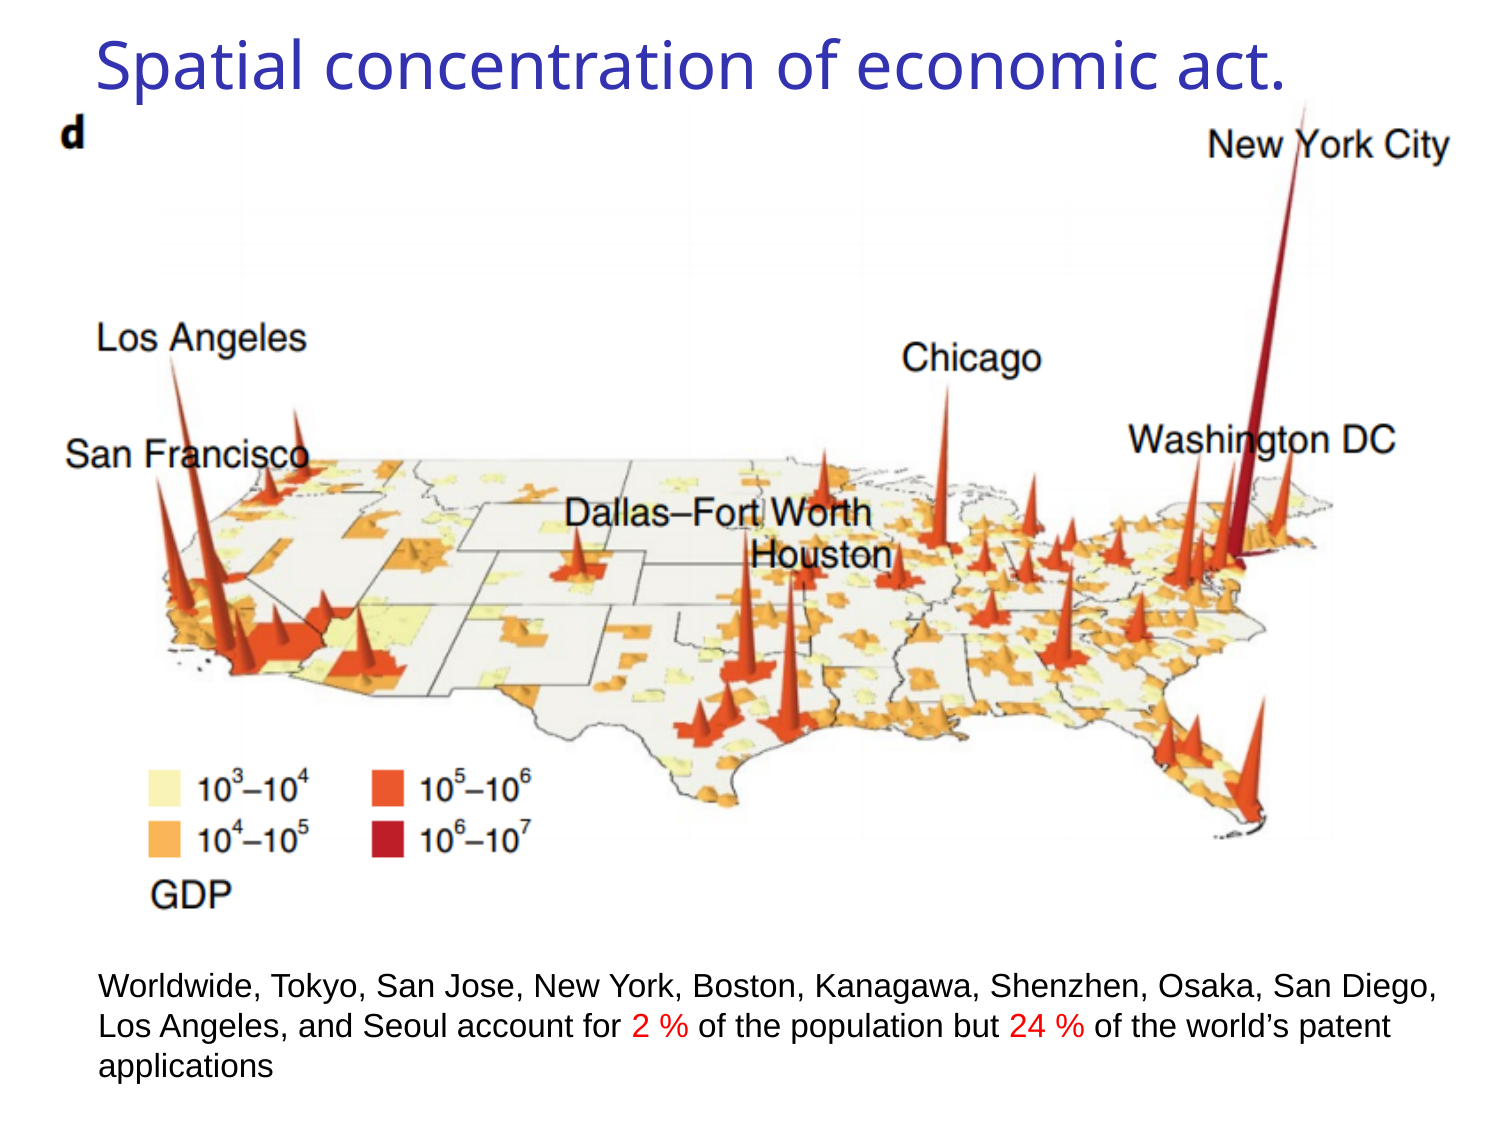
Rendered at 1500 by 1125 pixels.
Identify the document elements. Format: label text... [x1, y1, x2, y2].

picture [16, 87, 1484, 938]
text_box Worldwide, Tokyo, San Jose, New York, Boston, Kanagawa, Shenzhen, Osaka, San Diego, Los Angeles, and Seoul account for 2 % of the population but 24 % of the world’s patent applications [83, 956, 1484, 1092]
title Spatial concentration of economic act. [49, 0, 1463, 85]
